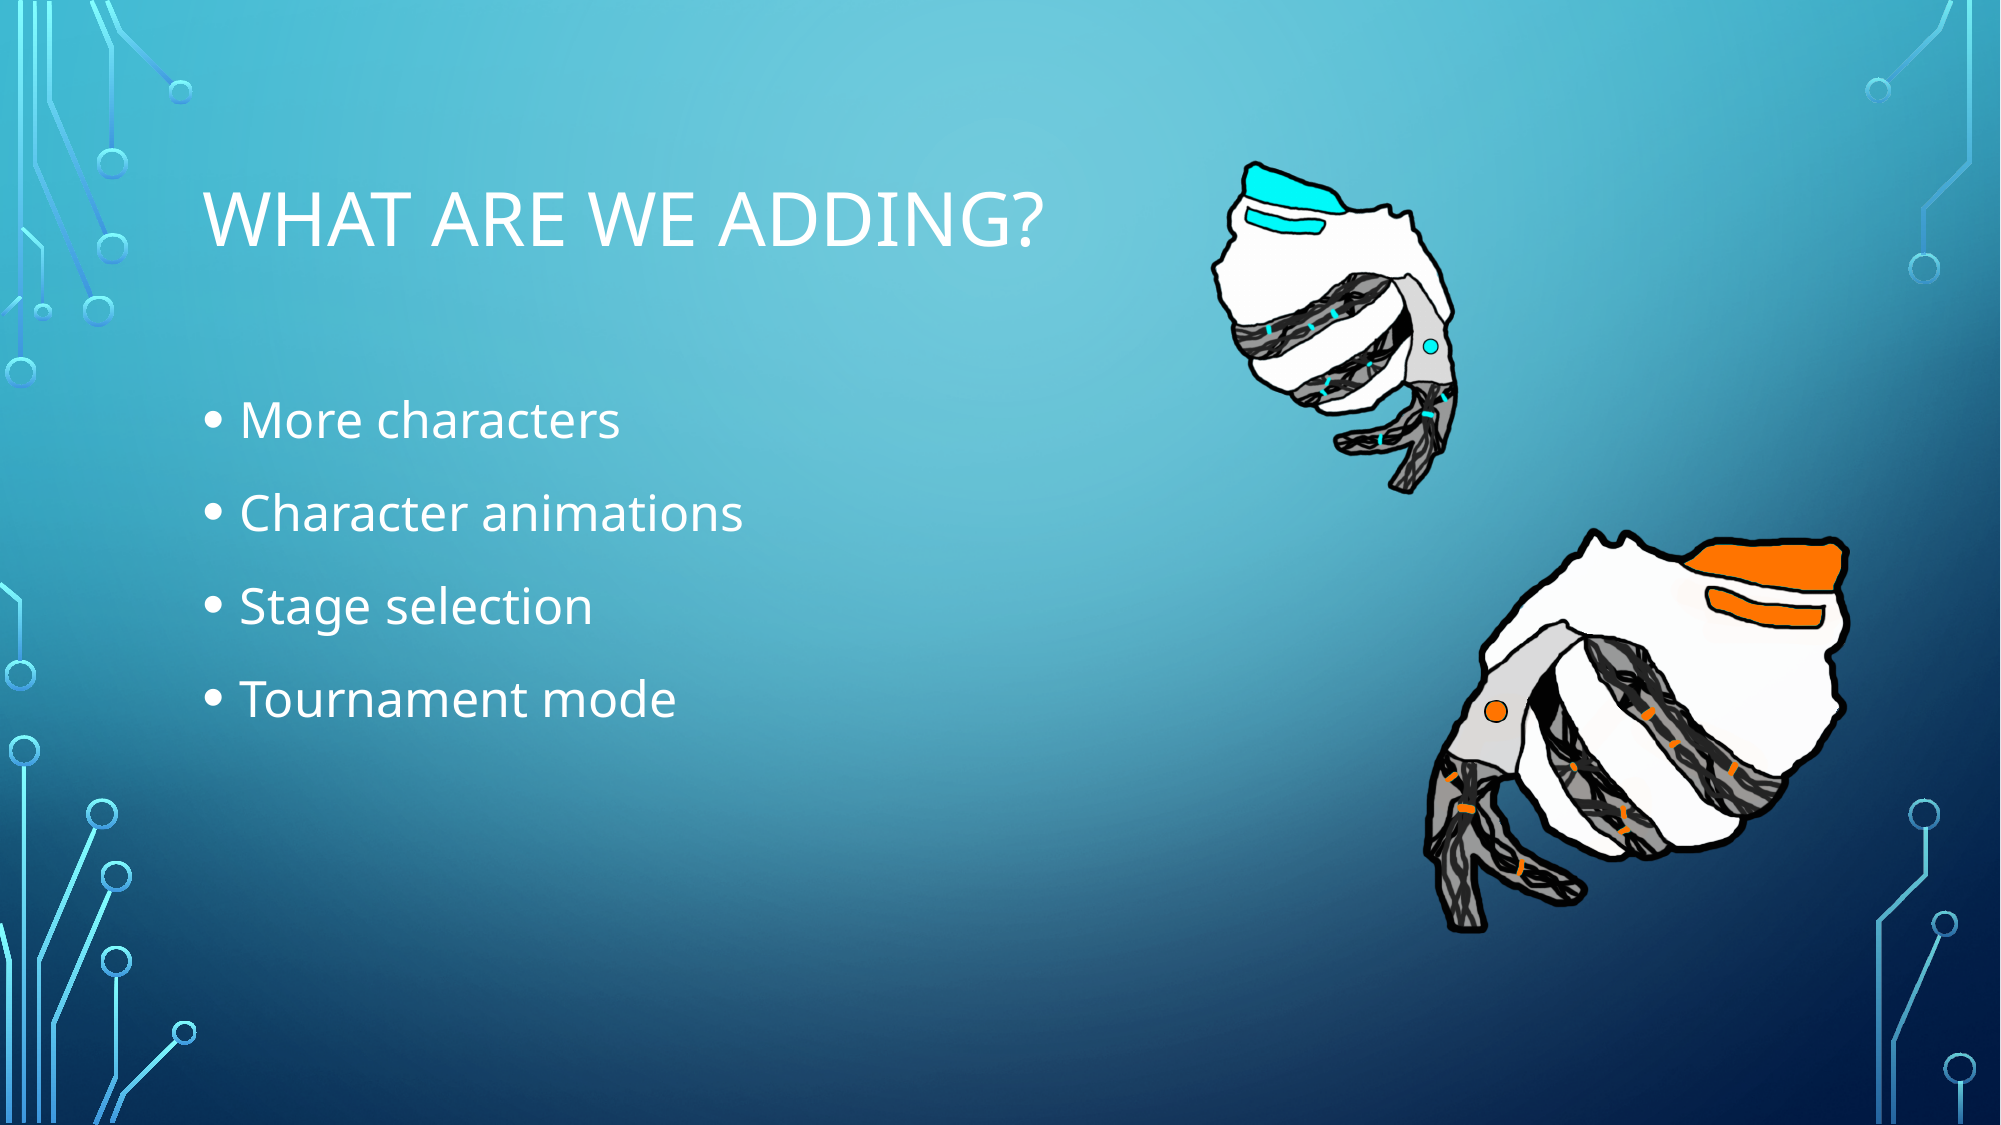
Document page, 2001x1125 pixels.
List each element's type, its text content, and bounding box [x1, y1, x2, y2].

title What are we Adding? [187, 101, 1813, 344]
picture [1158, 152, 1517, 502]
picture [1422, 527, 1851, 934]
list More characters Character animations Stage selection Tournament mode [187, 369, 1813, 950]
